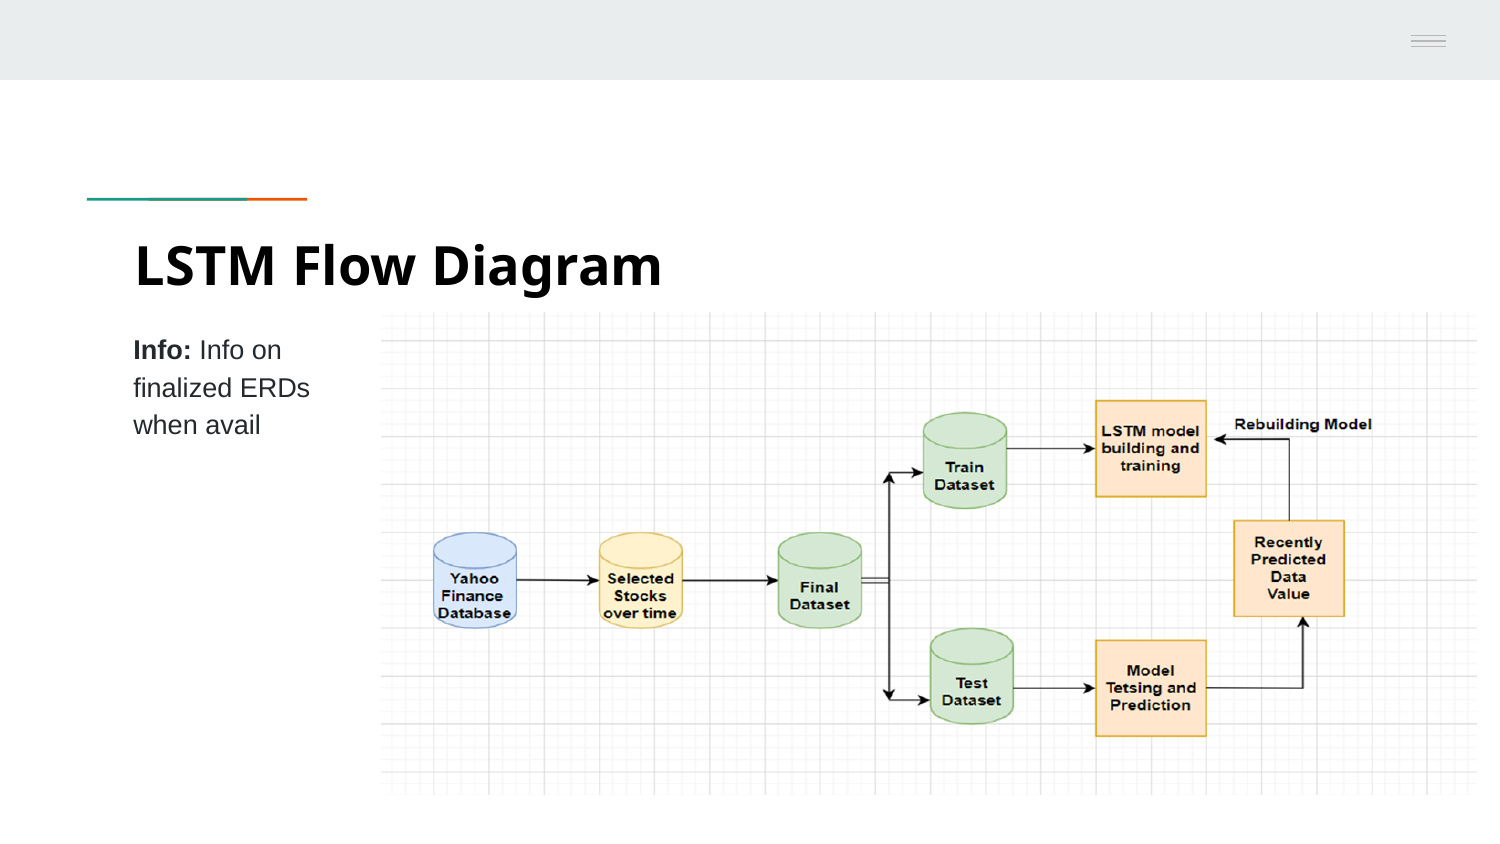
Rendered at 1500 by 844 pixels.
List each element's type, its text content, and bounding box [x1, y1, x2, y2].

title LSTM Flow Diagram [119, 216, 703, 386]
picture [381, 312, 1477, 795]
list Info: Info on finalized ERDs when avail [118, 312, 366, 548]
